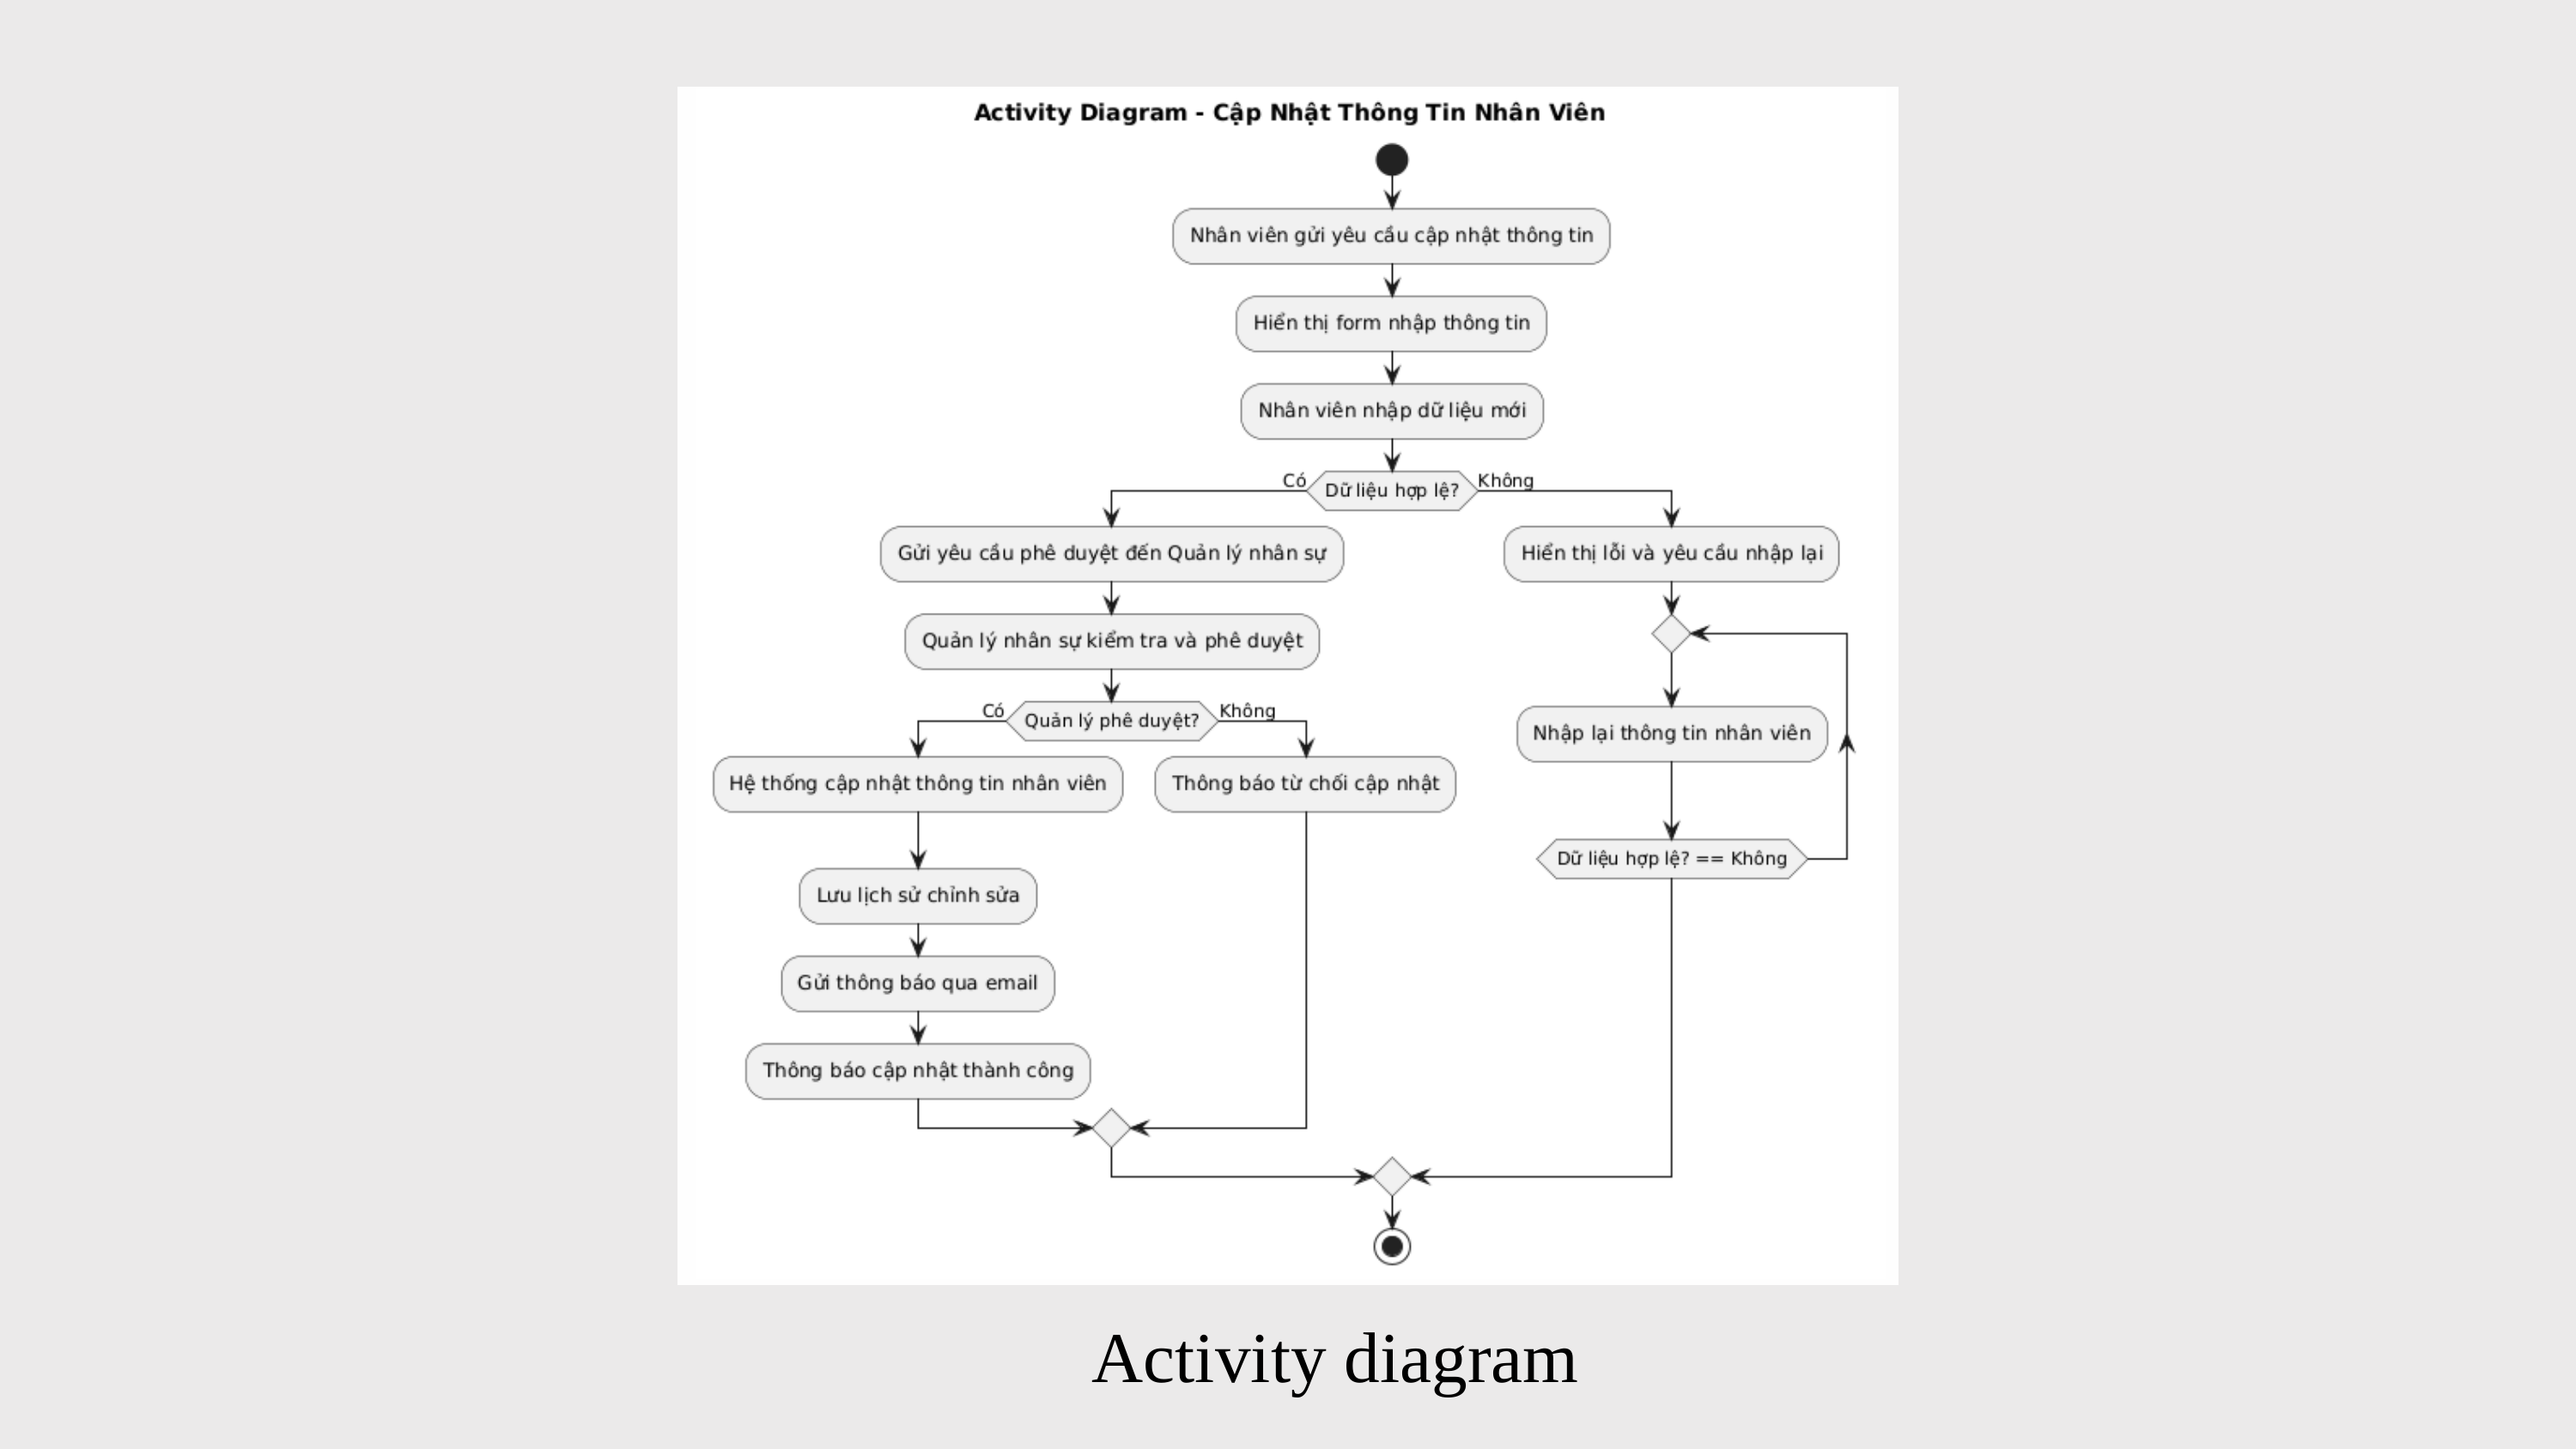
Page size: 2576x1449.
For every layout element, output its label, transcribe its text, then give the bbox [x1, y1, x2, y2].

picture [677, 87, 1899, 1286]
text_box Activity diagram [1019, 1305, 1669, 1404]
